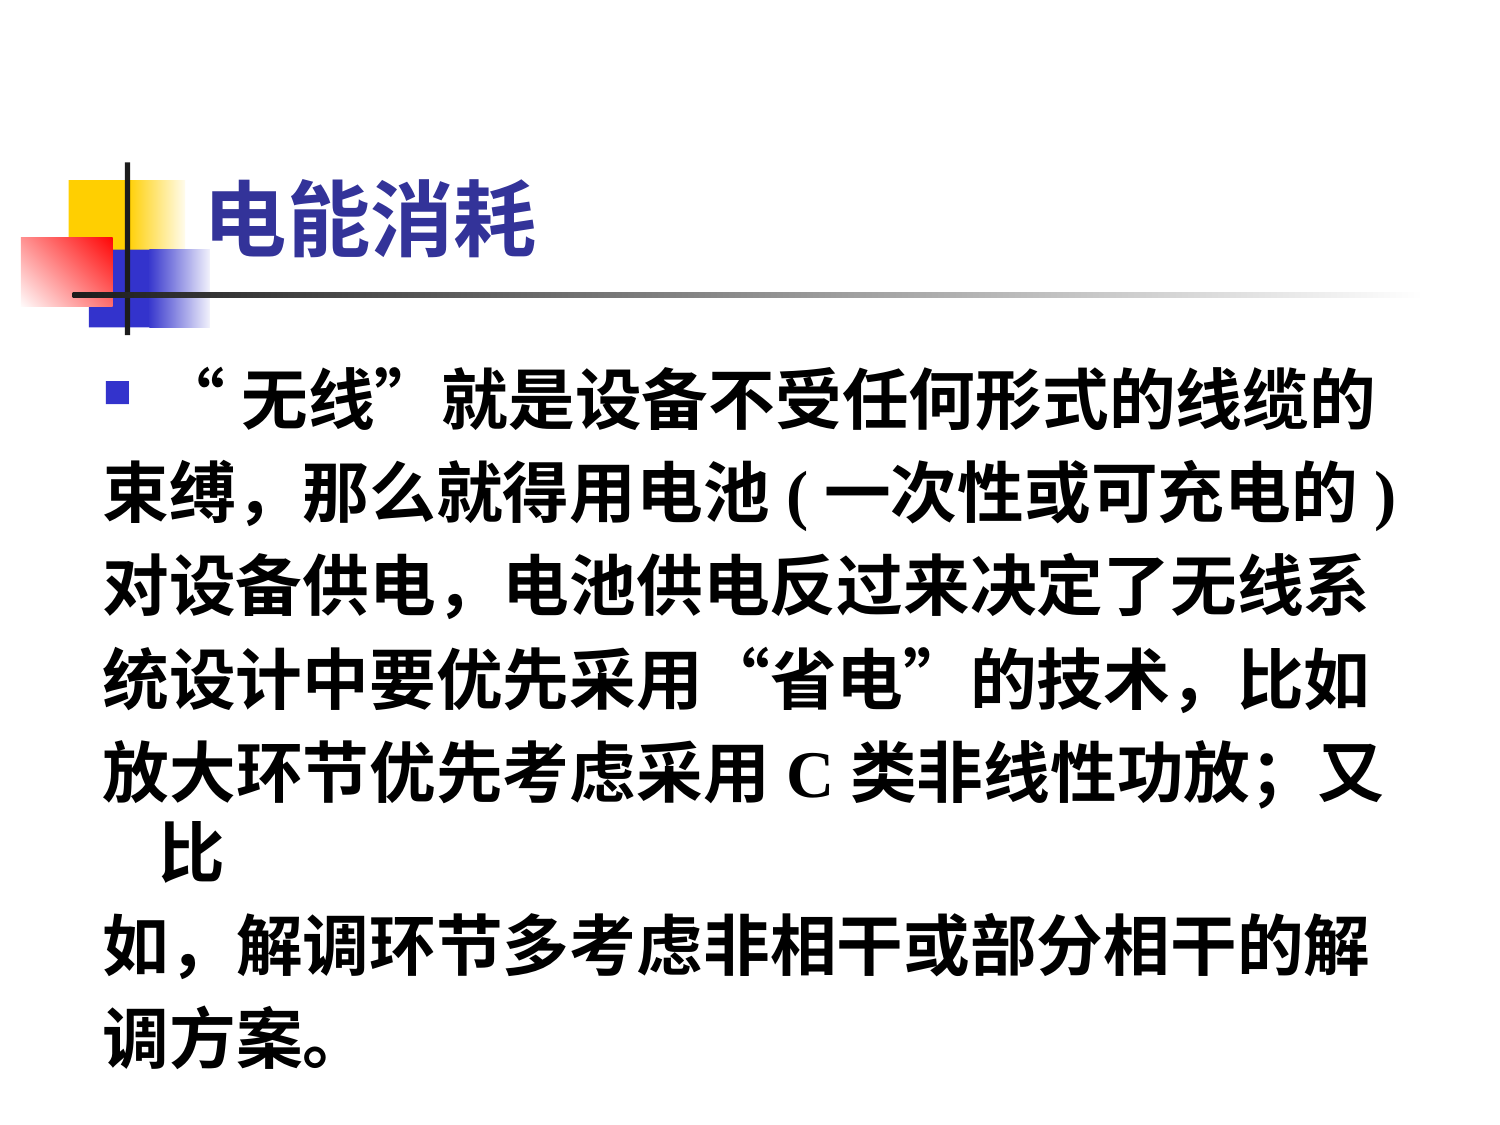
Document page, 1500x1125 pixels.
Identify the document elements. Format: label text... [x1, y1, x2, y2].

list “无线”就是设备不受任何形式的线缆的 束缚，那么就得用电池(一次性或可充电的) 对设备供电，电池供电反过来决定了无线系 统设计中要优先采用“省电”的技术，比如 放大环节优先考虑采用C类非线性功放；又比 如，解调环节多考虑非相干或部分相干的解 调方案。 [87, 349, 1451, 1076]
title 电能消耗 [188, 34, 1468, 276]
